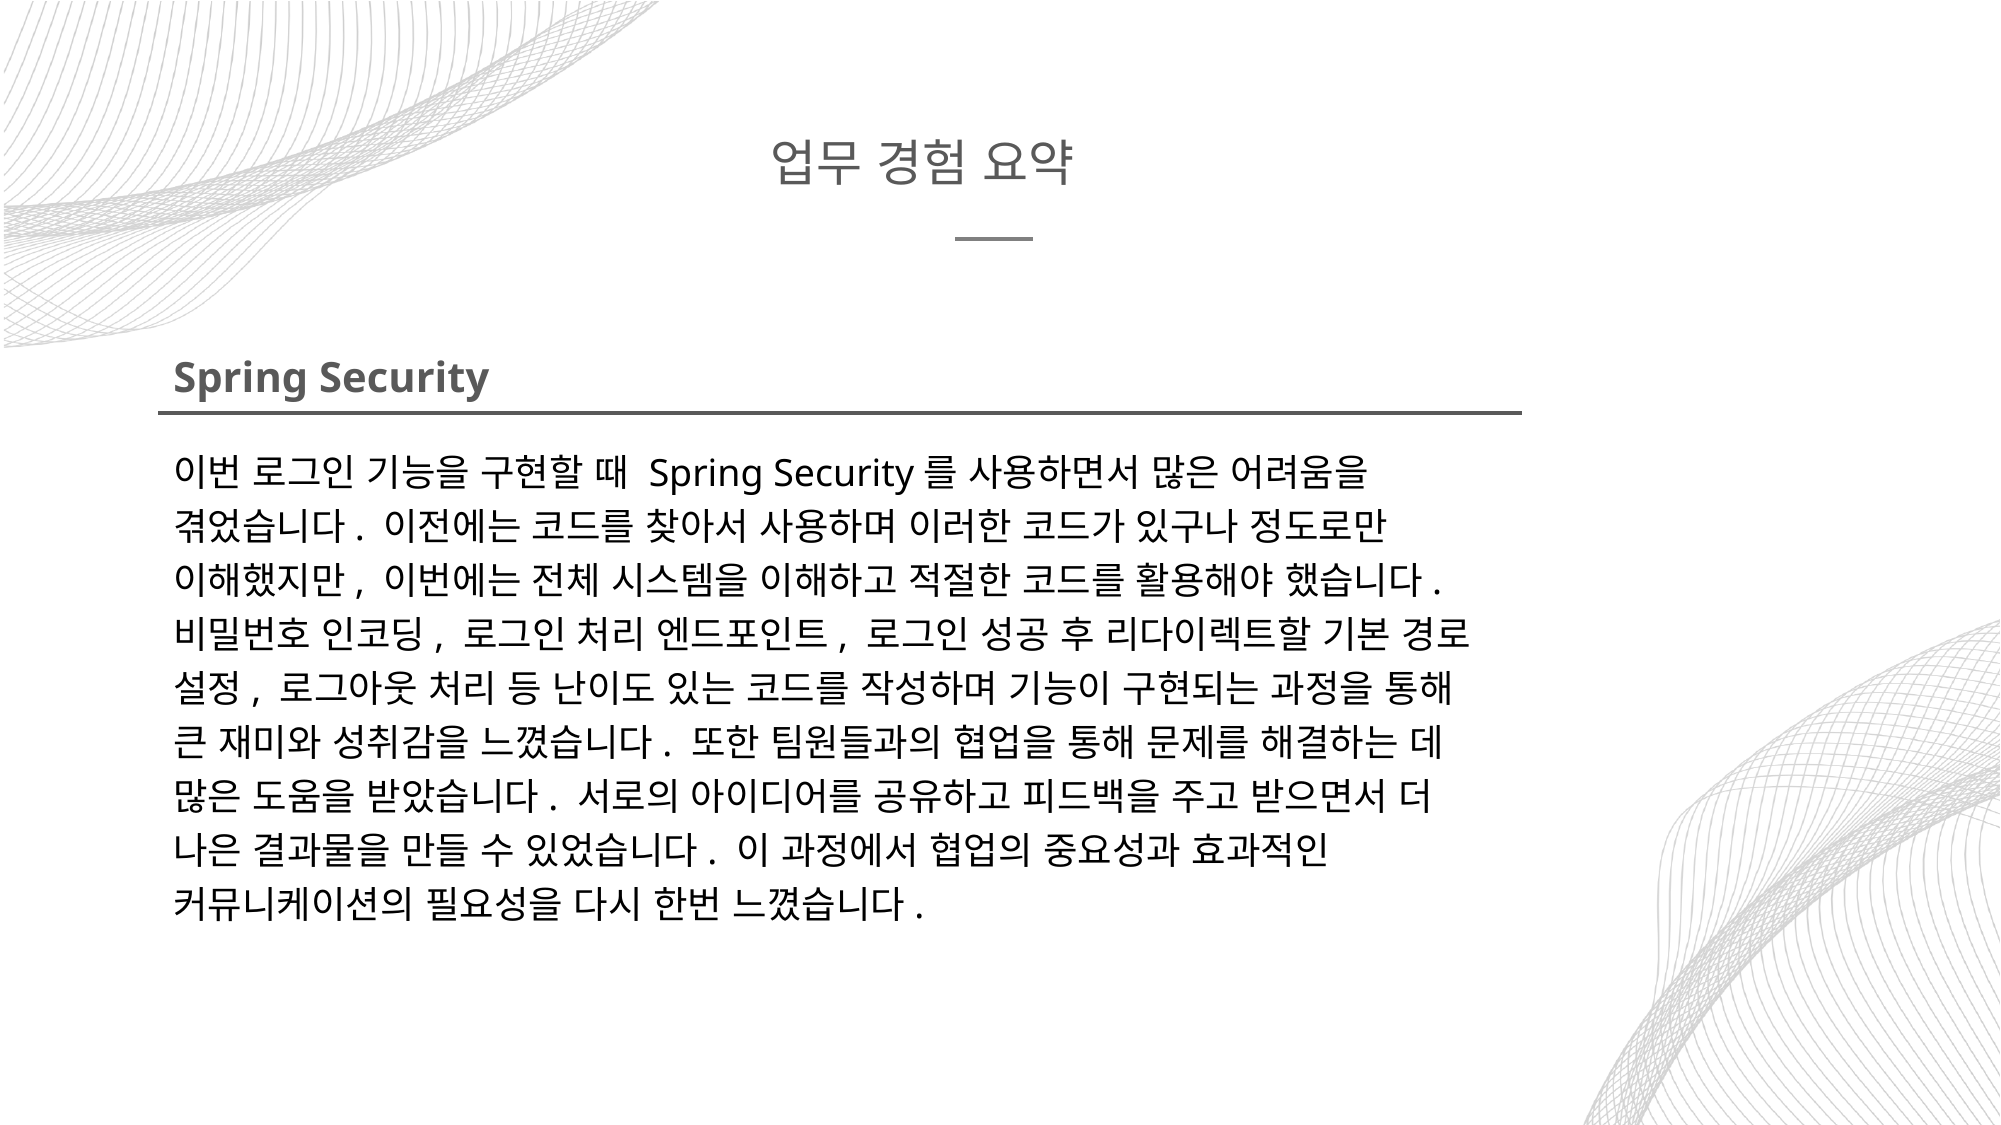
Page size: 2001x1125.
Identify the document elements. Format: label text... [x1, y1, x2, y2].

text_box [113, 238, 1522, 1012]
text_box 업무 경험 요약 [755, 124, 1245, 199]
